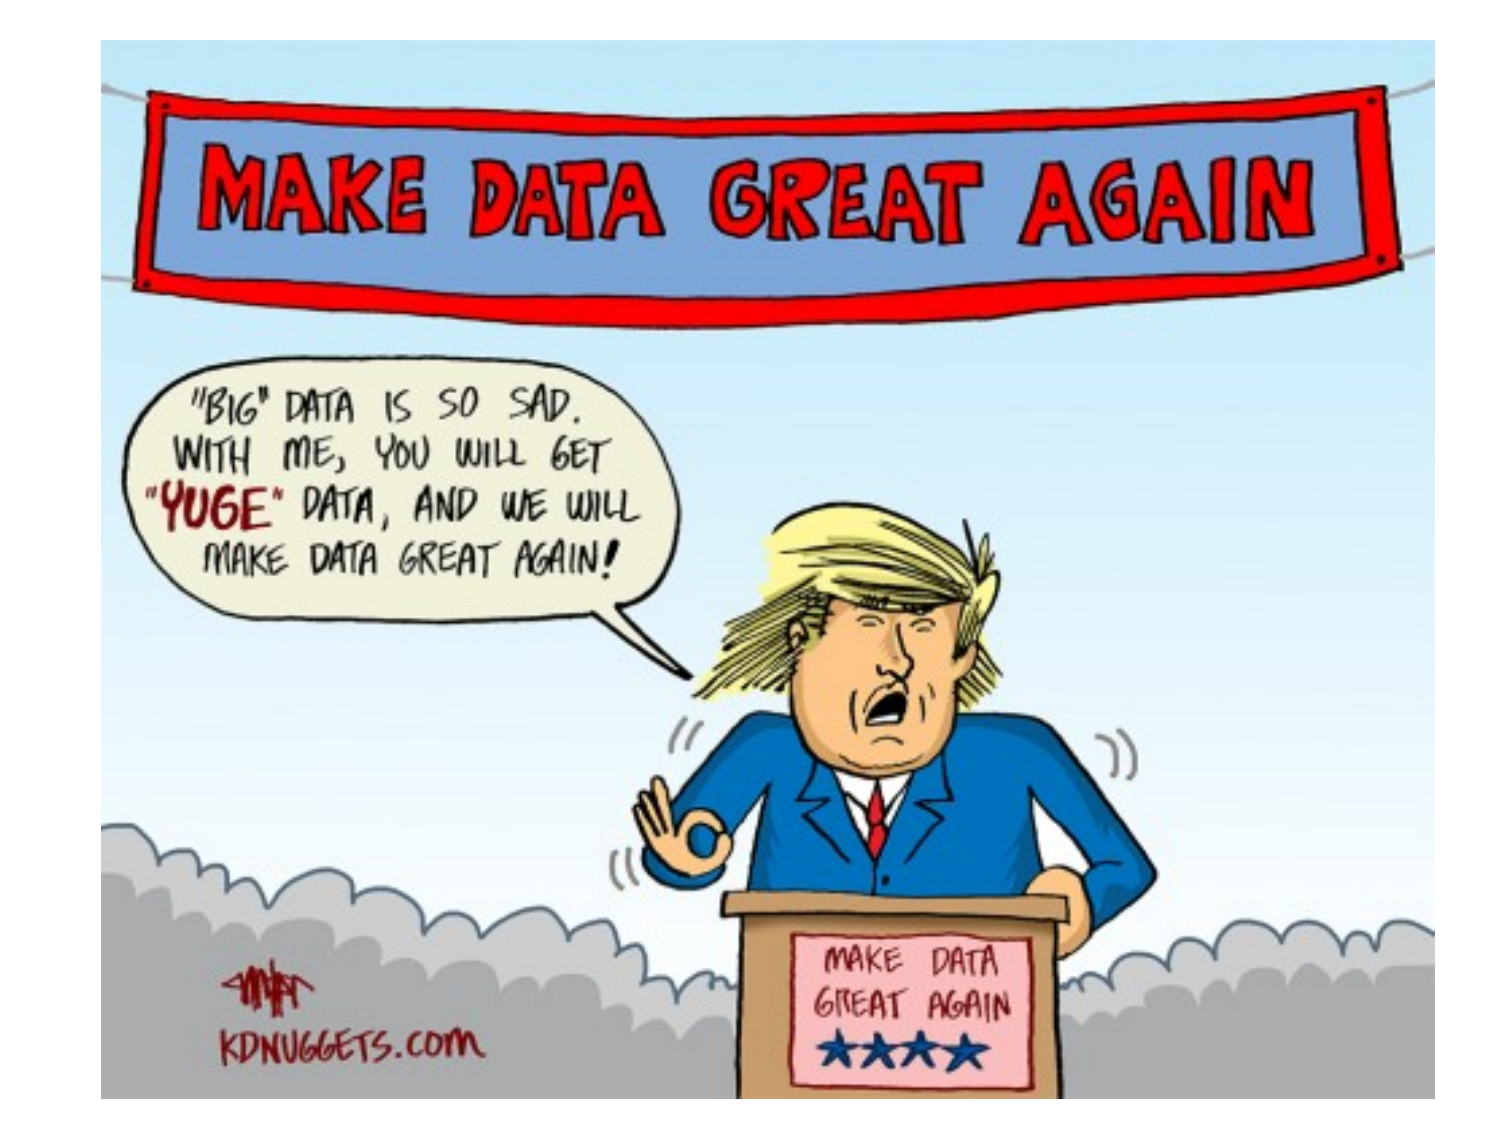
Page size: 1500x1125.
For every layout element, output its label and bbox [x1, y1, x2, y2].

picture [101, 40, 1435, 1100]
